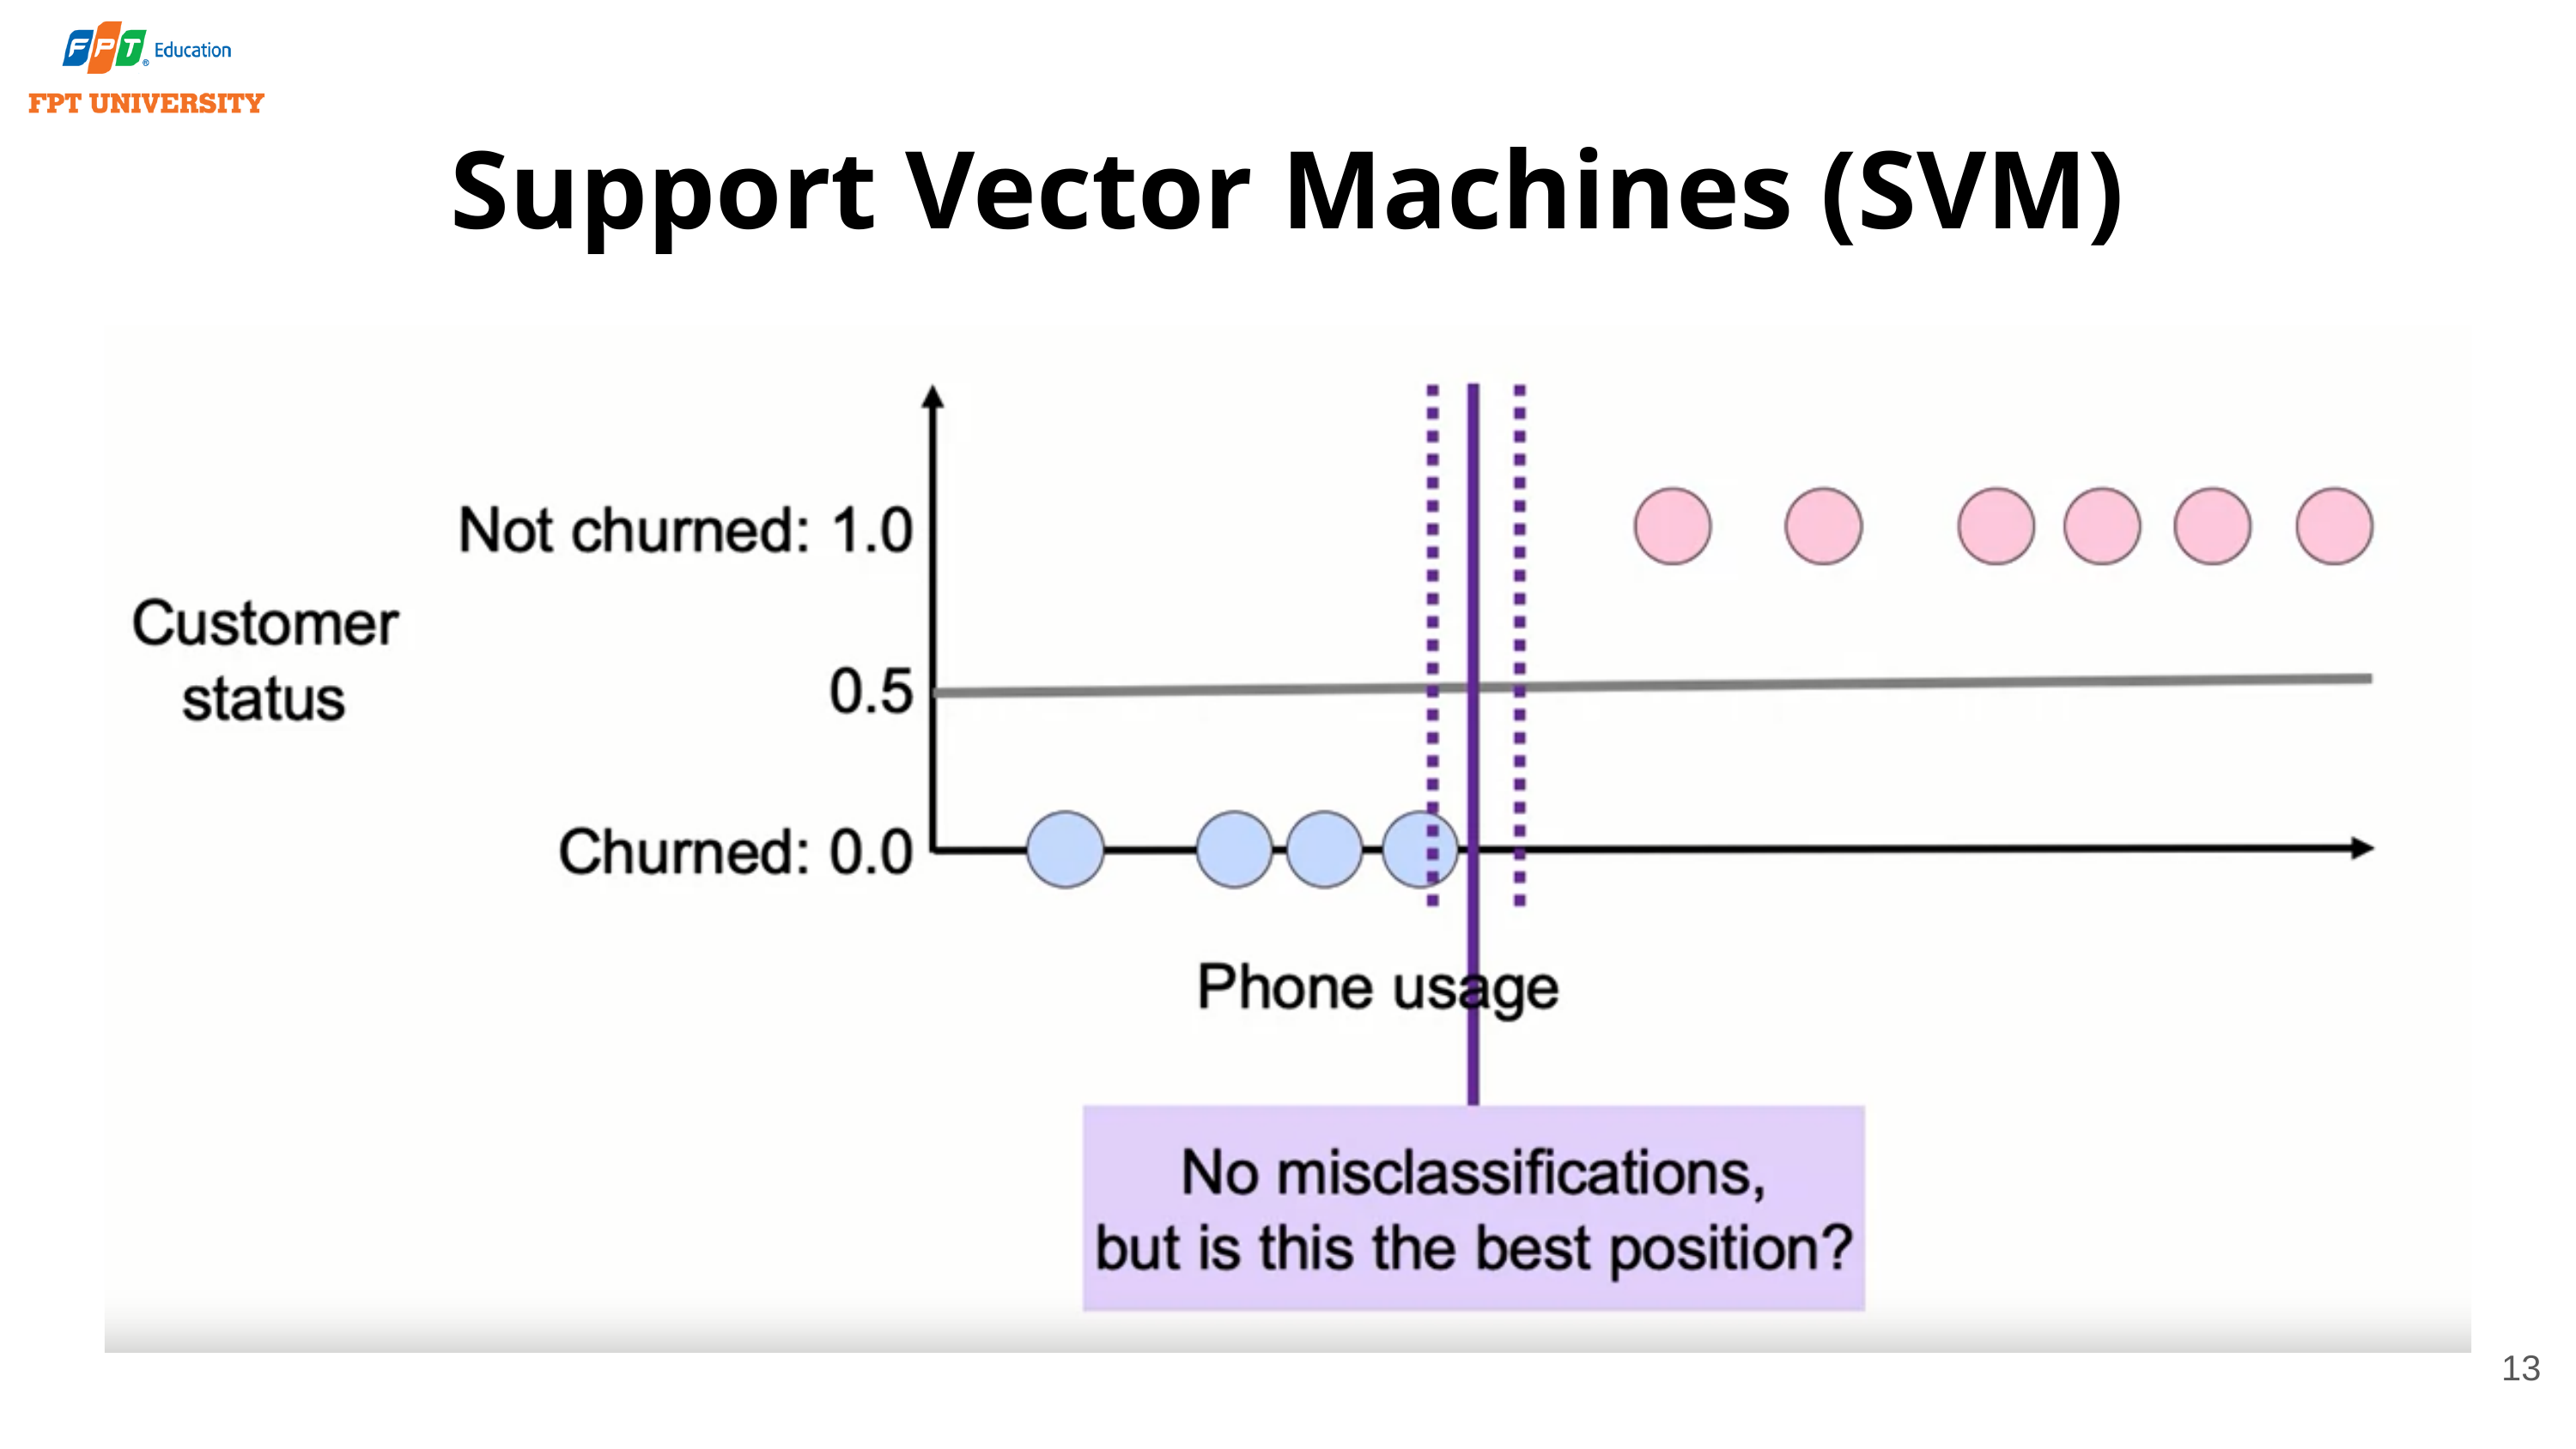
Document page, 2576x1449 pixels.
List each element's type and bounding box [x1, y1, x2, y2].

text_box [104, 325, 2472, 1353]
text_box [88, 124, 2488, 288]
text_box [2386, 1313, 2542, 1425]
text_box [19, 3, 274, 131]
